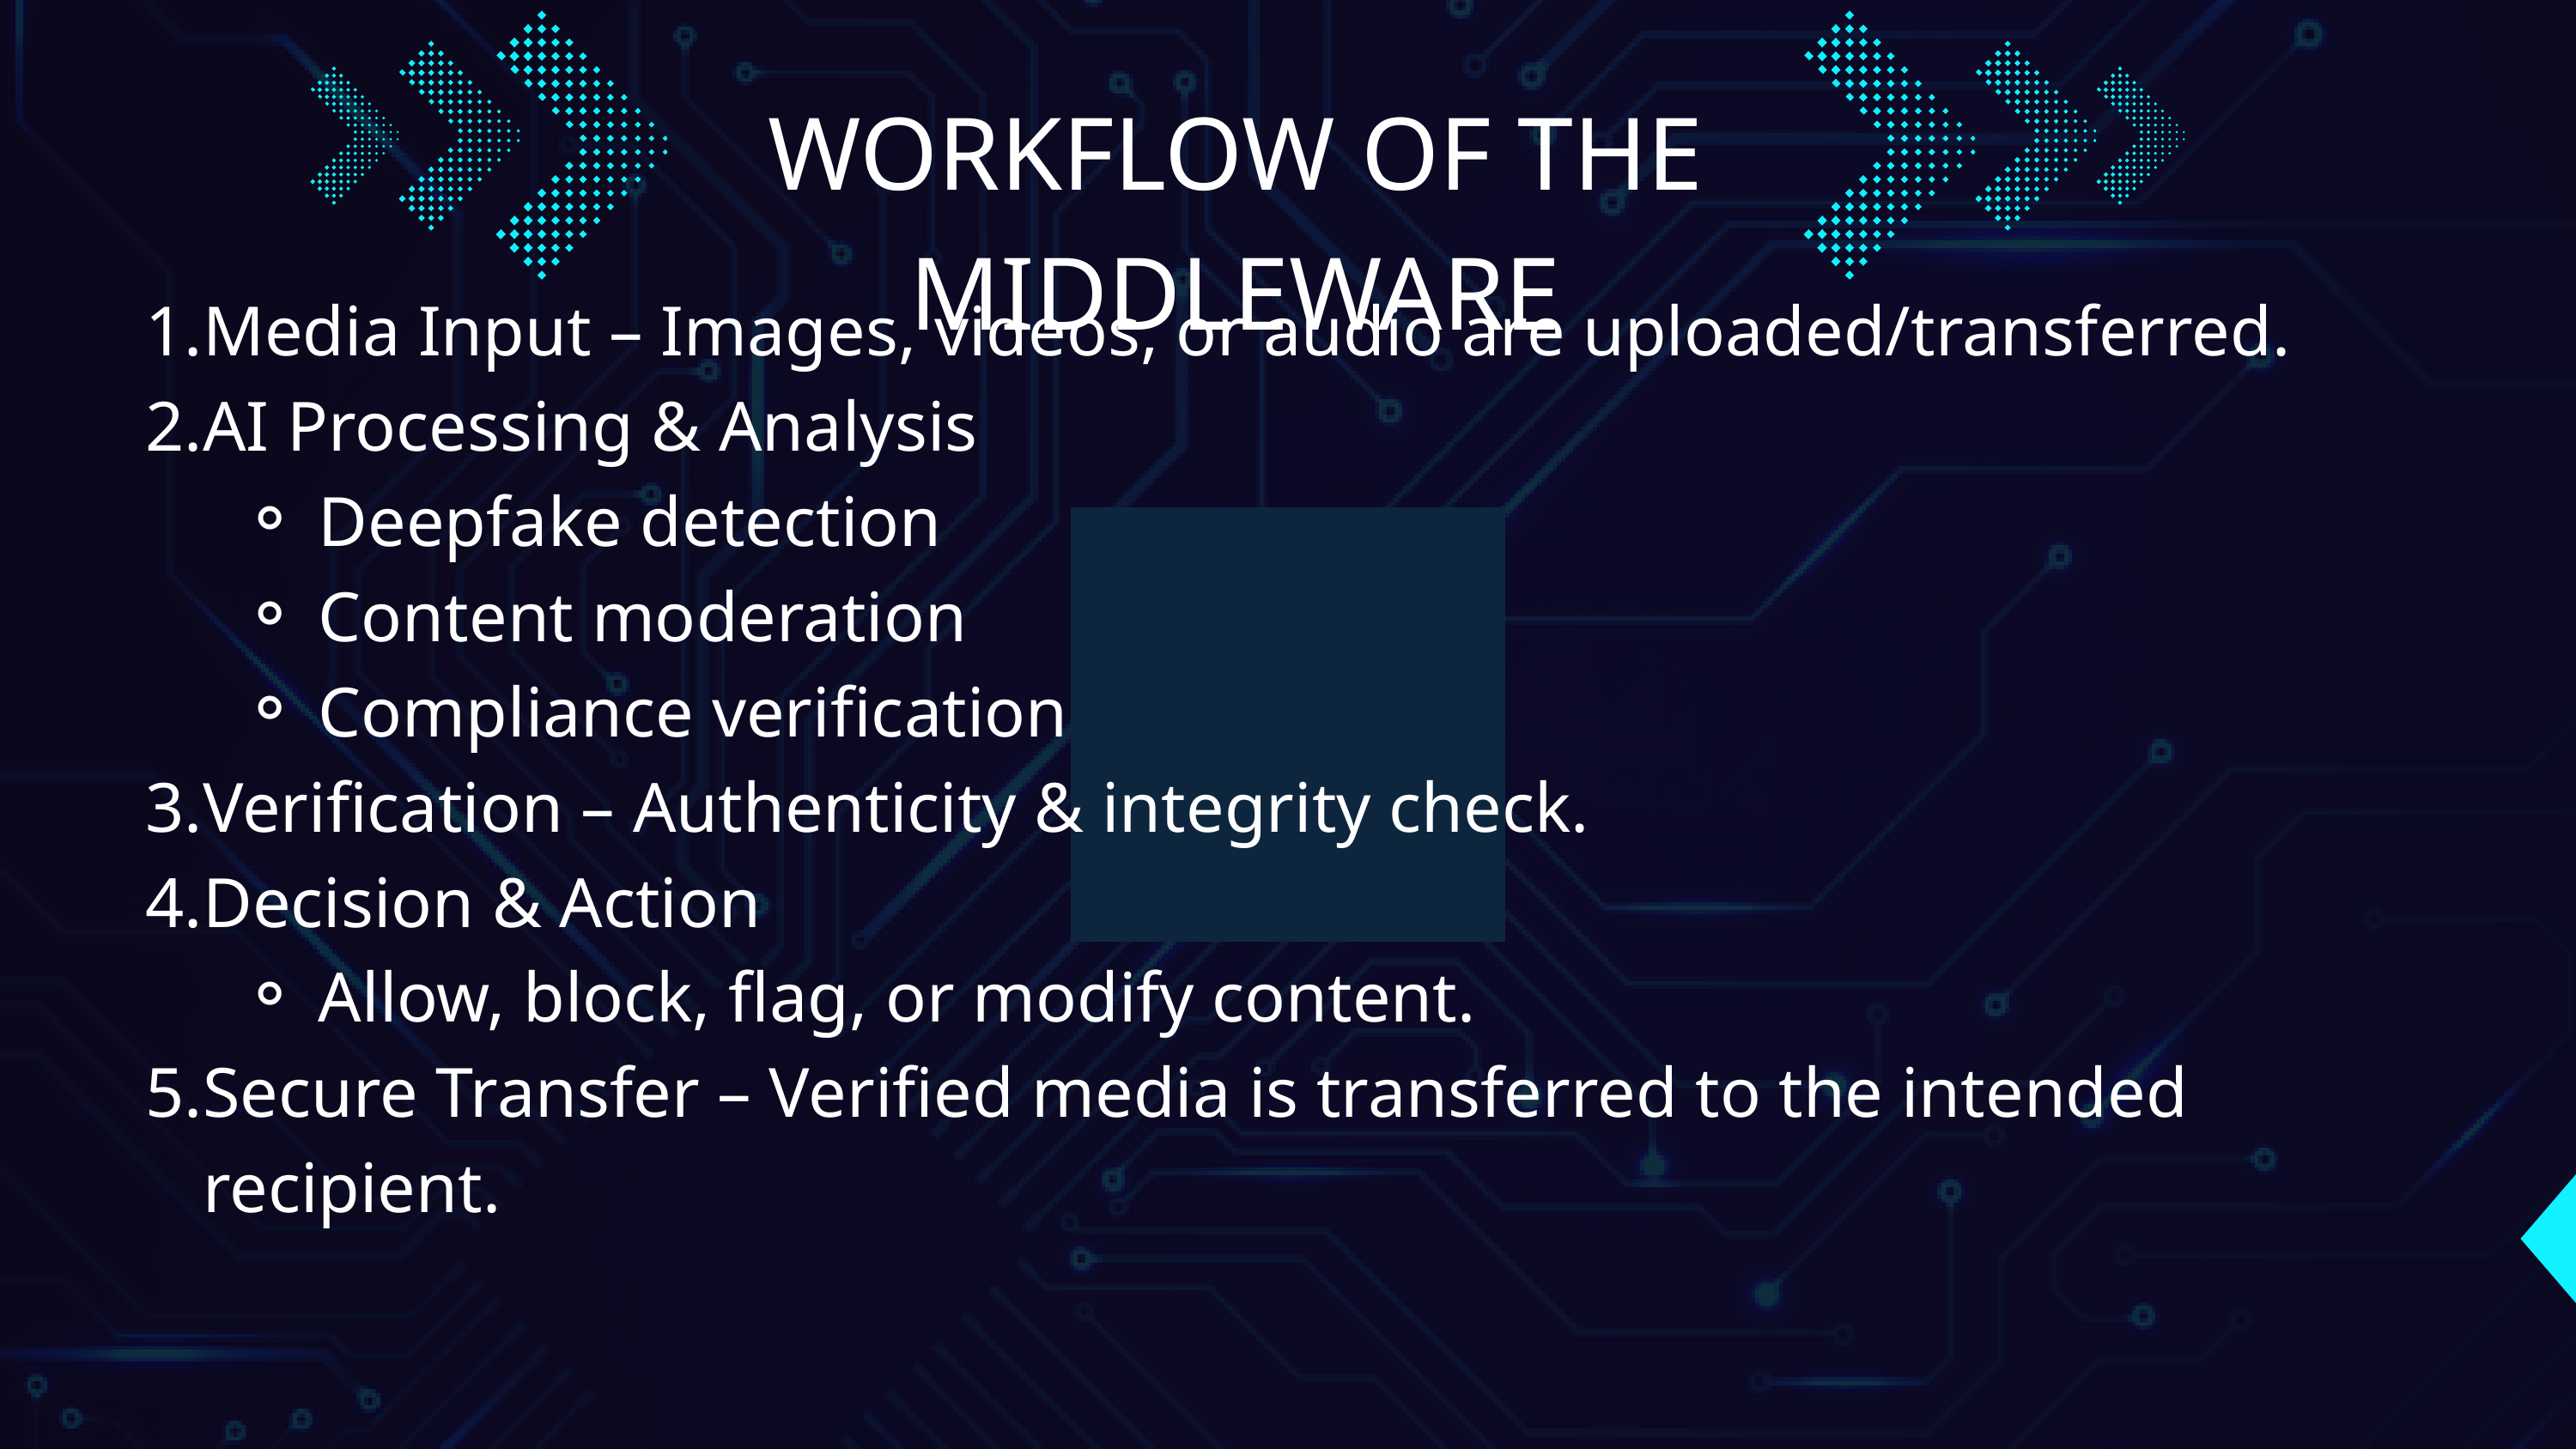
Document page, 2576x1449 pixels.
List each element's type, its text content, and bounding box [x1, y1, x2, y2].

text_box [2096, 66, 2185, 179]
text_box [1975, 40, 2097, 179]
text_box [495, 10, 668, 70]
text_box WORKFLOW OF THE MIDDLEWARE [519, 70, 1952, 179]
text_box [1070, 506, 1506, 943]
text_box [310, 66, 399, 179]
text_box [0, 0, 2576, 1449]
text_box [398, 40, 520, 179]
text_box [2483, 1210, 2576, 1267]
text_box Media Input – Images, videos, or audio are uploaded/transferred. AI Processing & Analysis Deepfake detection Content moderation Compliance verification Verification – Authenticity & integrity check. Decision & Action Allow, block, flag, or modify content. Secure Transfer – Verified media is transferred to the intended recipient. [87, 179, 2489, 1322]
text_box [1803, 10, 1976, 179]
